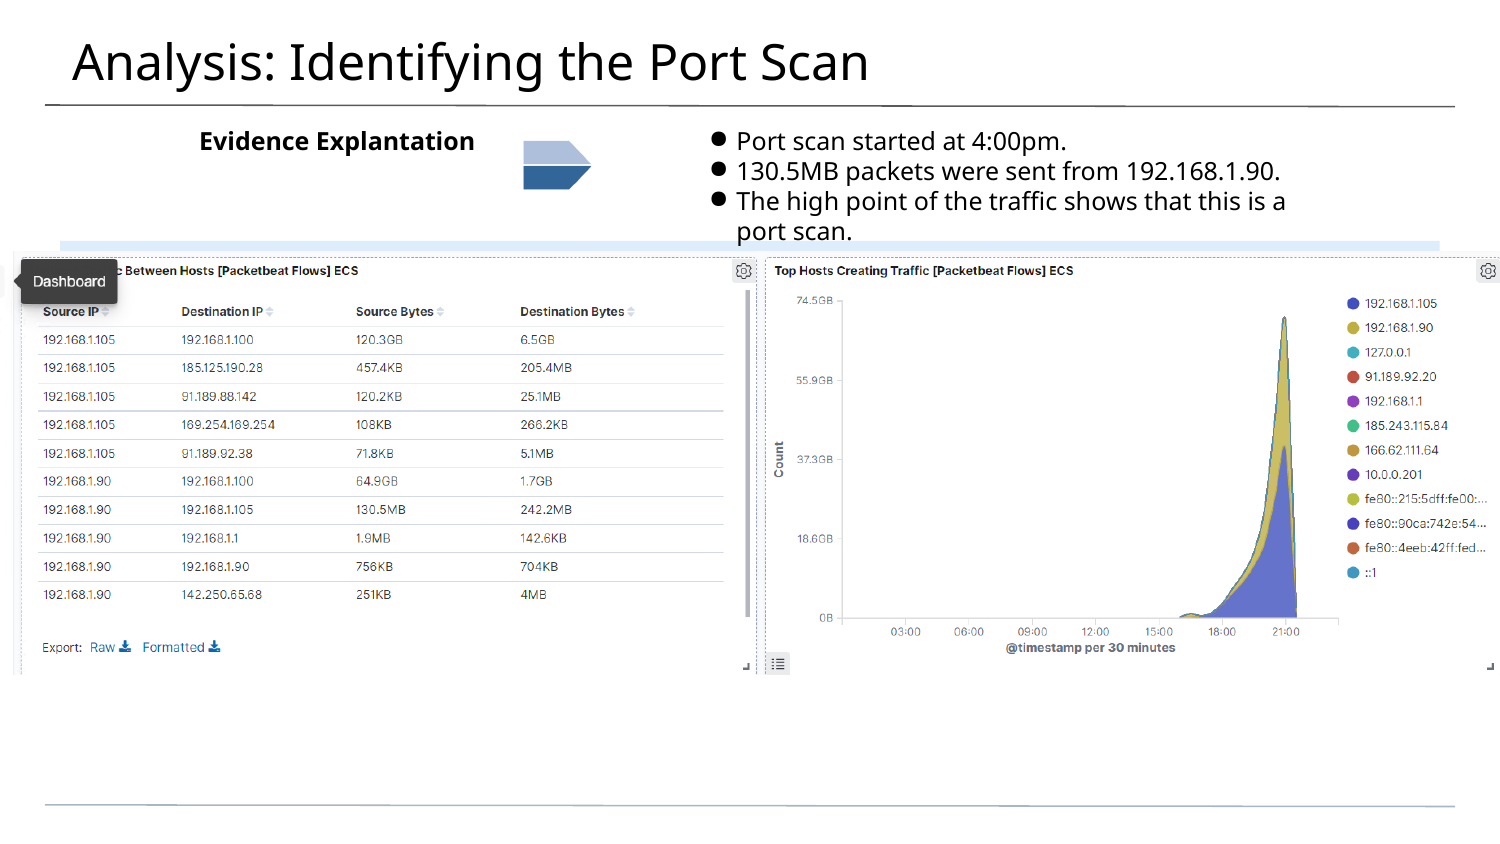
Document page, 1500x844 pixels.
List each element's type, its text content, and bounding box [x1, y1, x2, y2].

text_box [Insert Here] Include a screenshot of Kibana logs depicting the port scan. [60, 240, 608, 249]
picture [0, 251, 1500, 675]
title Analysis: Identifying the Port Scan [0, 0, 1500, 88]
subtitle Port scan started at 4:00pm. 130.5MB packets were sent from 192.168.1.90. The high point of the traffic shows that this is a port scan. [608, 110, 1415, 249]
subtitle Evidence Explantation [0, 110, 608, 249]
picture [521, 136, 592, 192]
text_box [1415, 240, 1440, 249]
